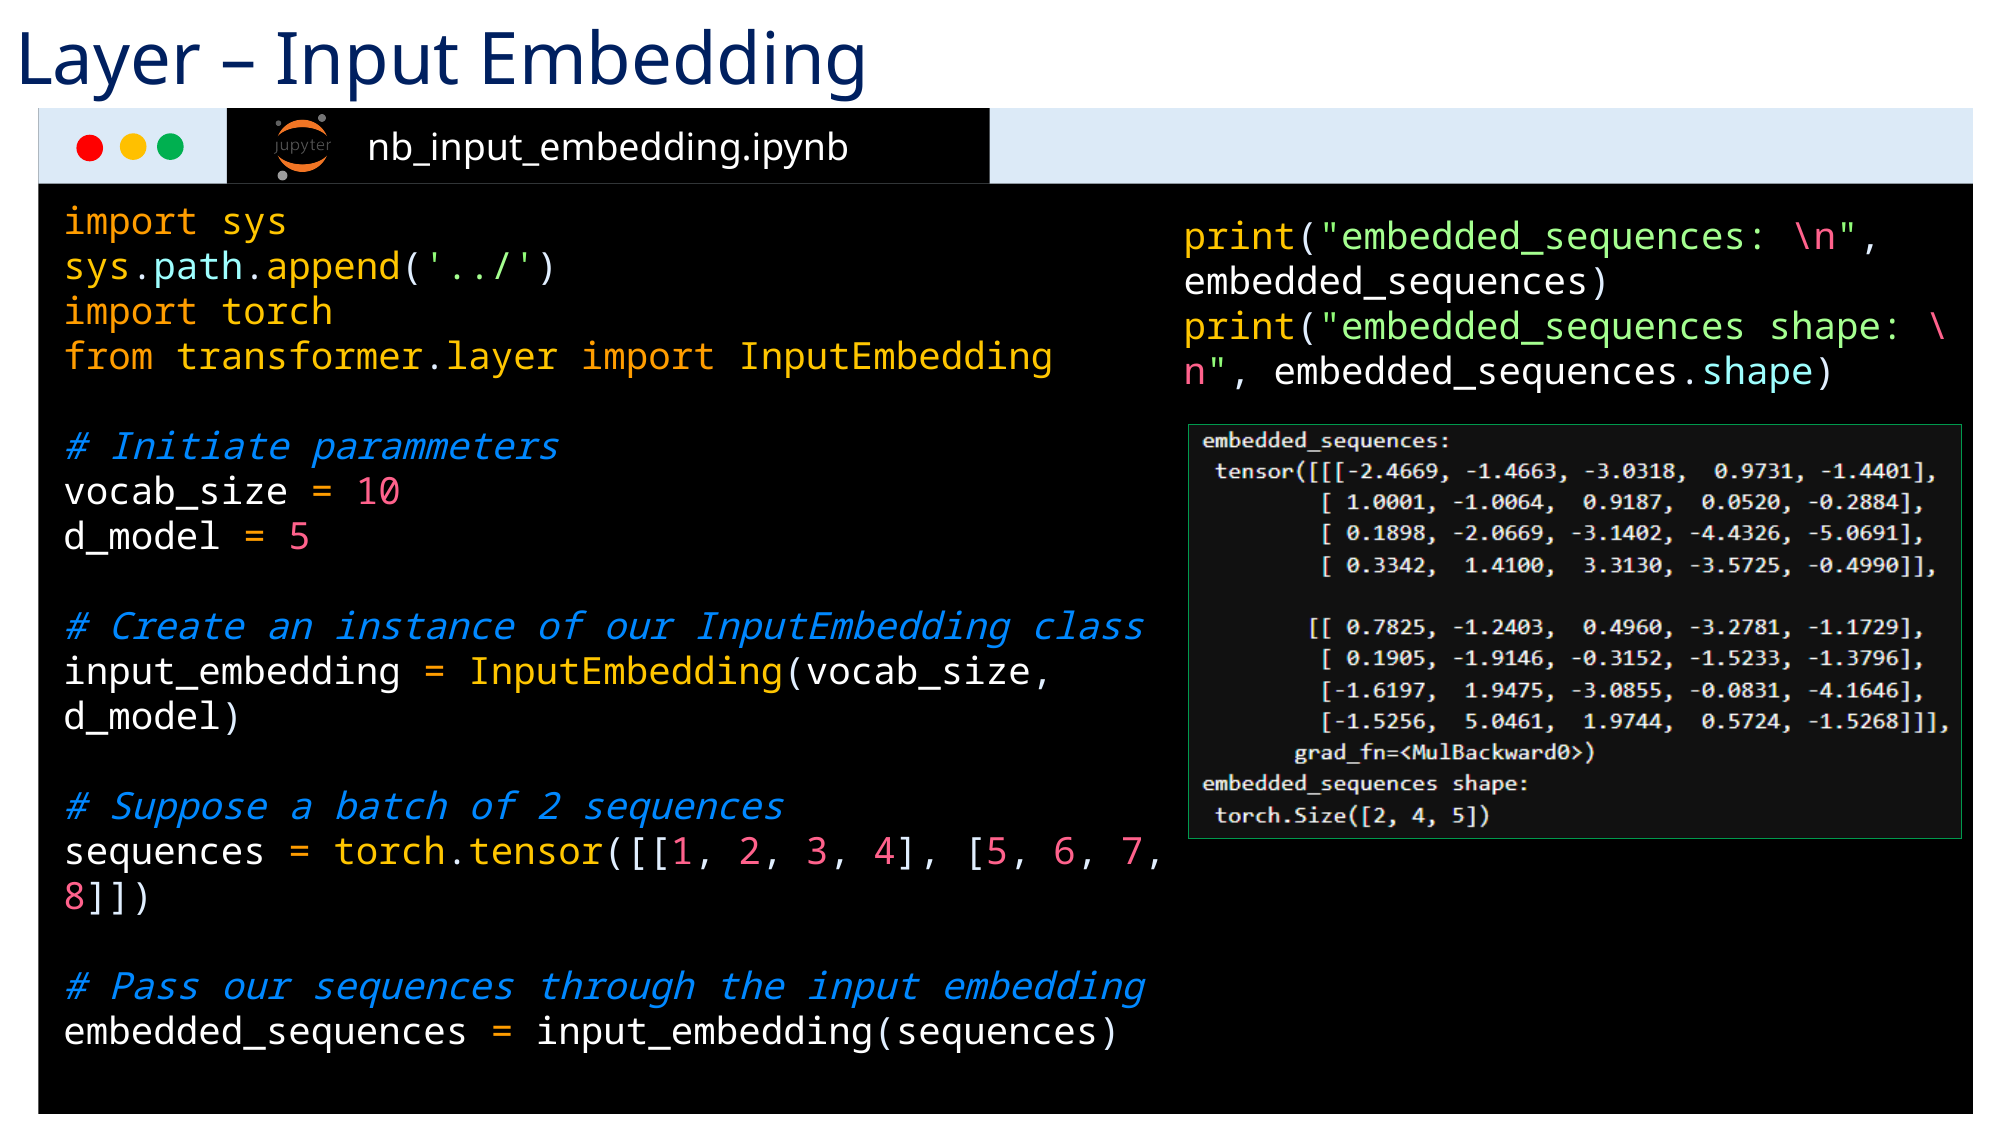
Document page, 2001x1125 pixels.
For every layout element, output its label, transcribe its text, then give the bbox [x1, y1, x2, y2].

picture [273, 113, 333, 182]
text_box print("embedded_sequences: \n", embedded_sequences) print("embedded_sequences shape: \n", embedded_sequences.shape) [1168, 204, 1973, 400]
text_box import sys sys.path.append('../') import torch from transformer.layer import InputEmbedding # Initiate parammeters vocab_size = 10 d_model = 5 # Create an instance of our InputEmbedding class input_embedding = InputEmbedding(vocab_size, d_model) # Suppose a batch of 2 sequences sequences = torch.tensor([[1, 2, 3, 4], [5, 6, 7, 8]]) # Pass our sequences through the input embedding embedded_sequences = input_embedding(sequences) [48, 189, 1200, 1060]
text_box Layer – Input Embedding [0, 13, 1361, 108]
text_box nb_input_embedding.ipynb [225, 106, 991, 185]
text_box [37, 185, 1974, 1115]
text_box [75, 132, 185, 162]
picture [1187, 423, 1963, 839]
text_box [991, 106, 1974, 185]
text_box [37, 106, 225, 185]
